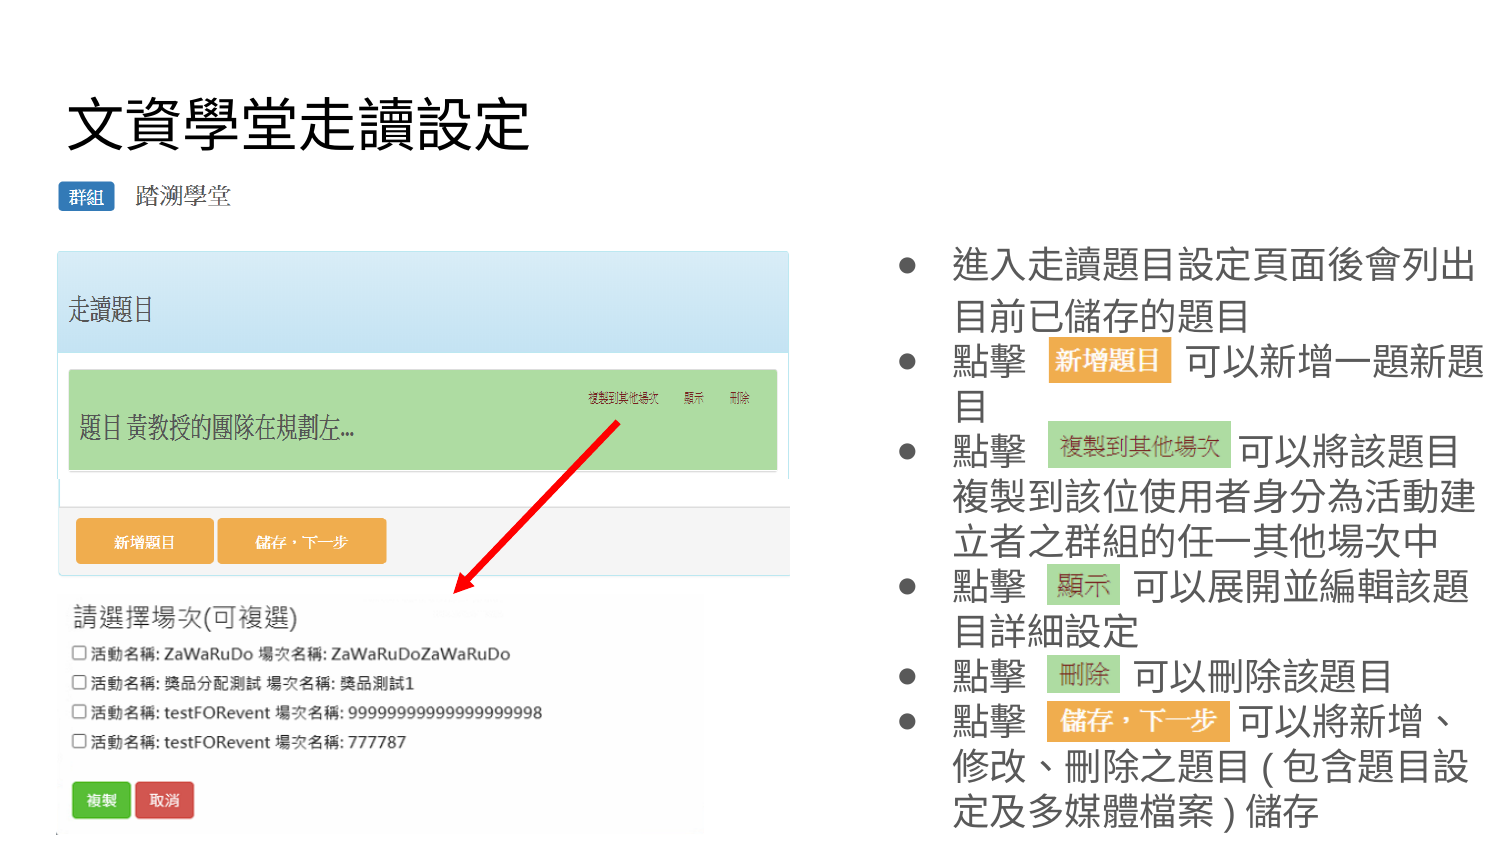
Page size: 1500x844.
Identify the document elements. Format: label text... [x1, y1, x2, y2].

list 進入走讀題目設定頁面後會列出目前已儲存的題目 點擊 可以新增一題新題目 點擊 可以將該題目複製到該位使用者身分為活動建立者之群組的任一其他場次中 點擊 可以展開並編輯該題目詳細設定 點擊 可以刪除該題目 點擊 可以將新增、修改、刪除之題目(包含題目設定及多媒體檔案)儲存 [862, 218, 1500, 835]
title 文資學堂走讀設定 [51, 72, 1449, 167]
picture [1047, 654, 1121, 693]
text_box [452, 421, 619, 595]
picture [1047, 564, 1121, 606]
picture [50, 171, 790, 835]
picture [1048, 337, 1172, 384]
picture [1047, 701, 1230, 743]
picture [1048, 421, 1231, 468]
